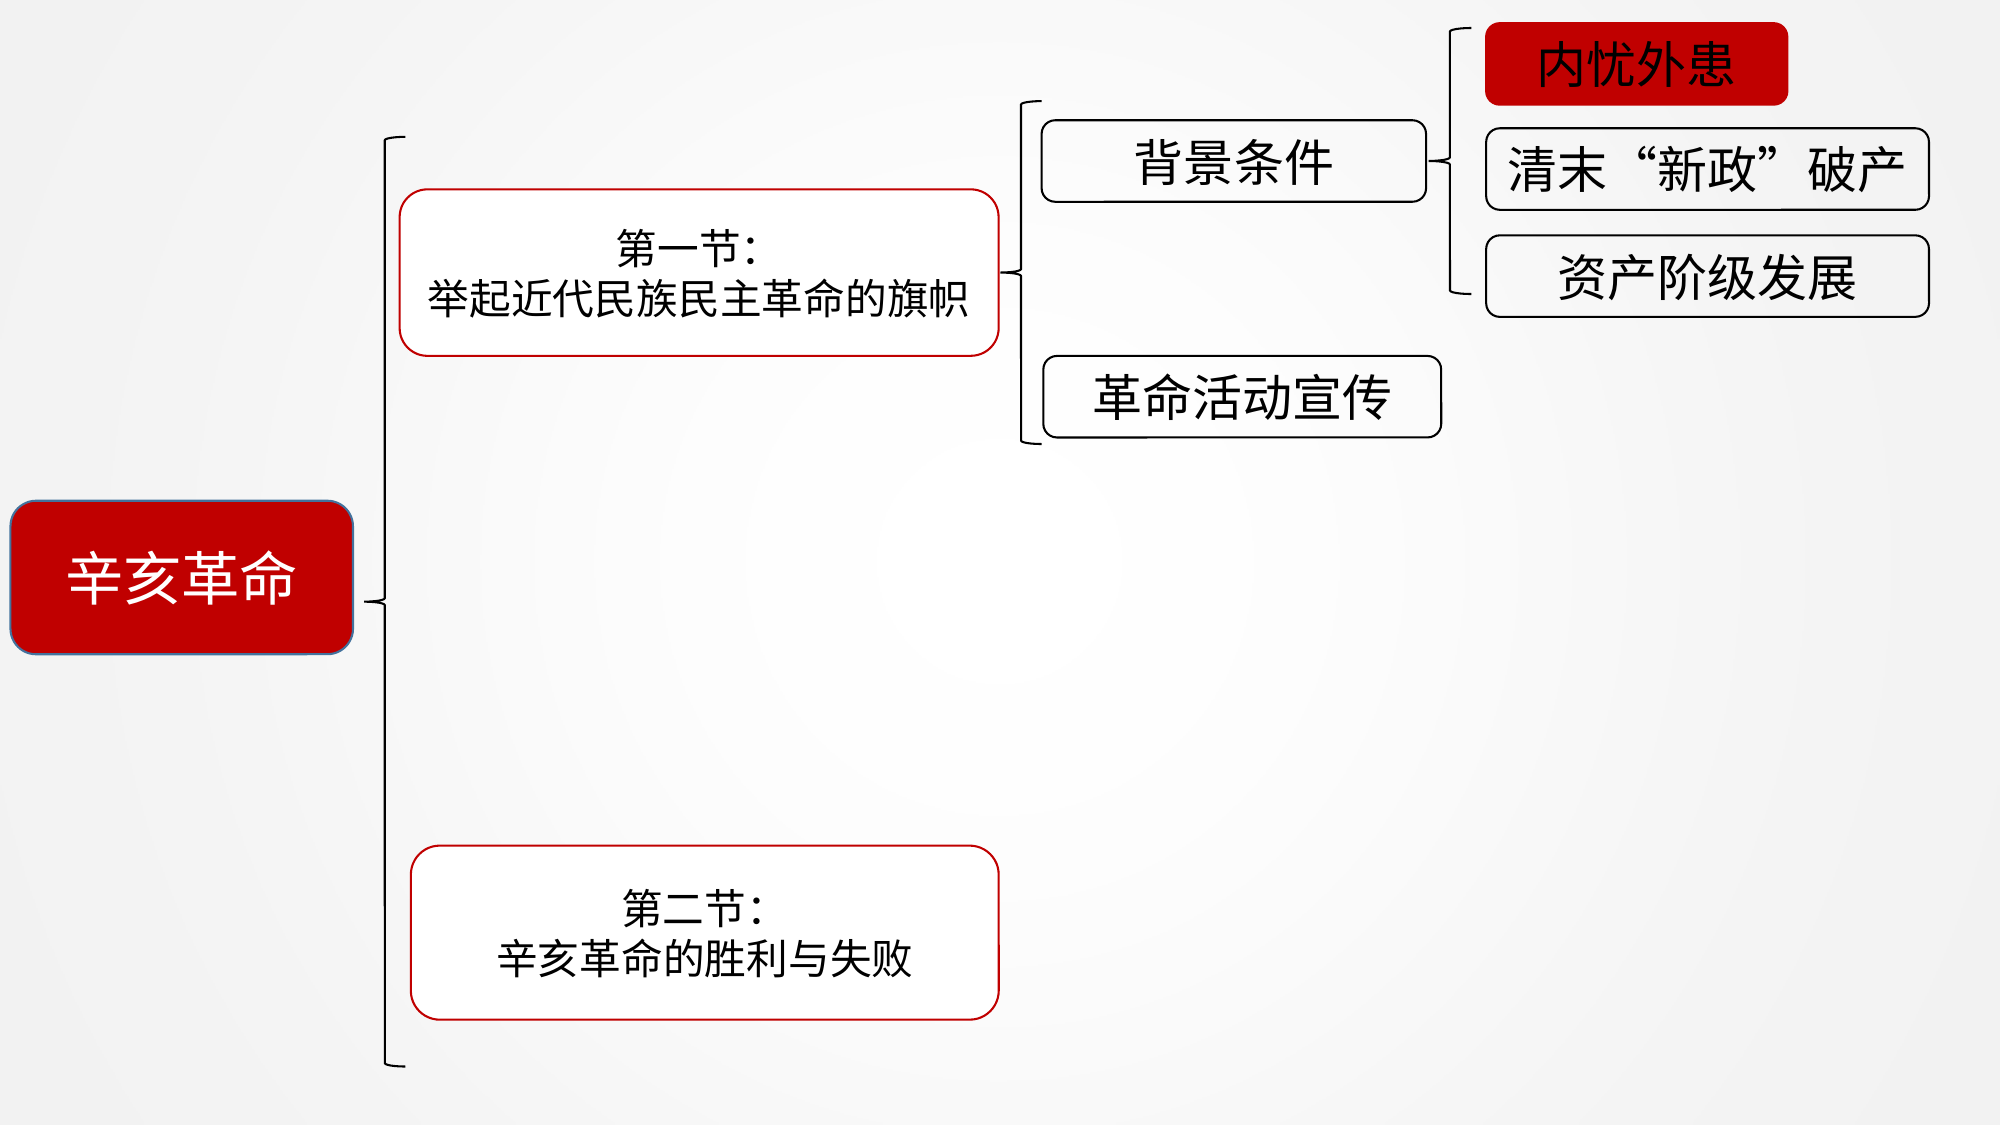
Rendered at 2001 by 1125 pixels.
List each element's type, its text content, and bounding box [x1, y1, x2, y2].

text_box [1000, 100, 1042, 446]
text_box 第二节： 辛亥革命的胜利与失败 [409, 844, 1000, 1021]
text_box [1041, 23, 1930, 317]
text_box [364, 135, 406, 1068]
text_box 第一节： 举起近代民族民主革命的旗帜 [398, 188, 1000, 357]
text_box 革命活动宣传 [1042, 354, 1443, 439]
picture [0, 0, 2000, 1125]
text_box 辛亥革命 [9, 499, 355, 656]
